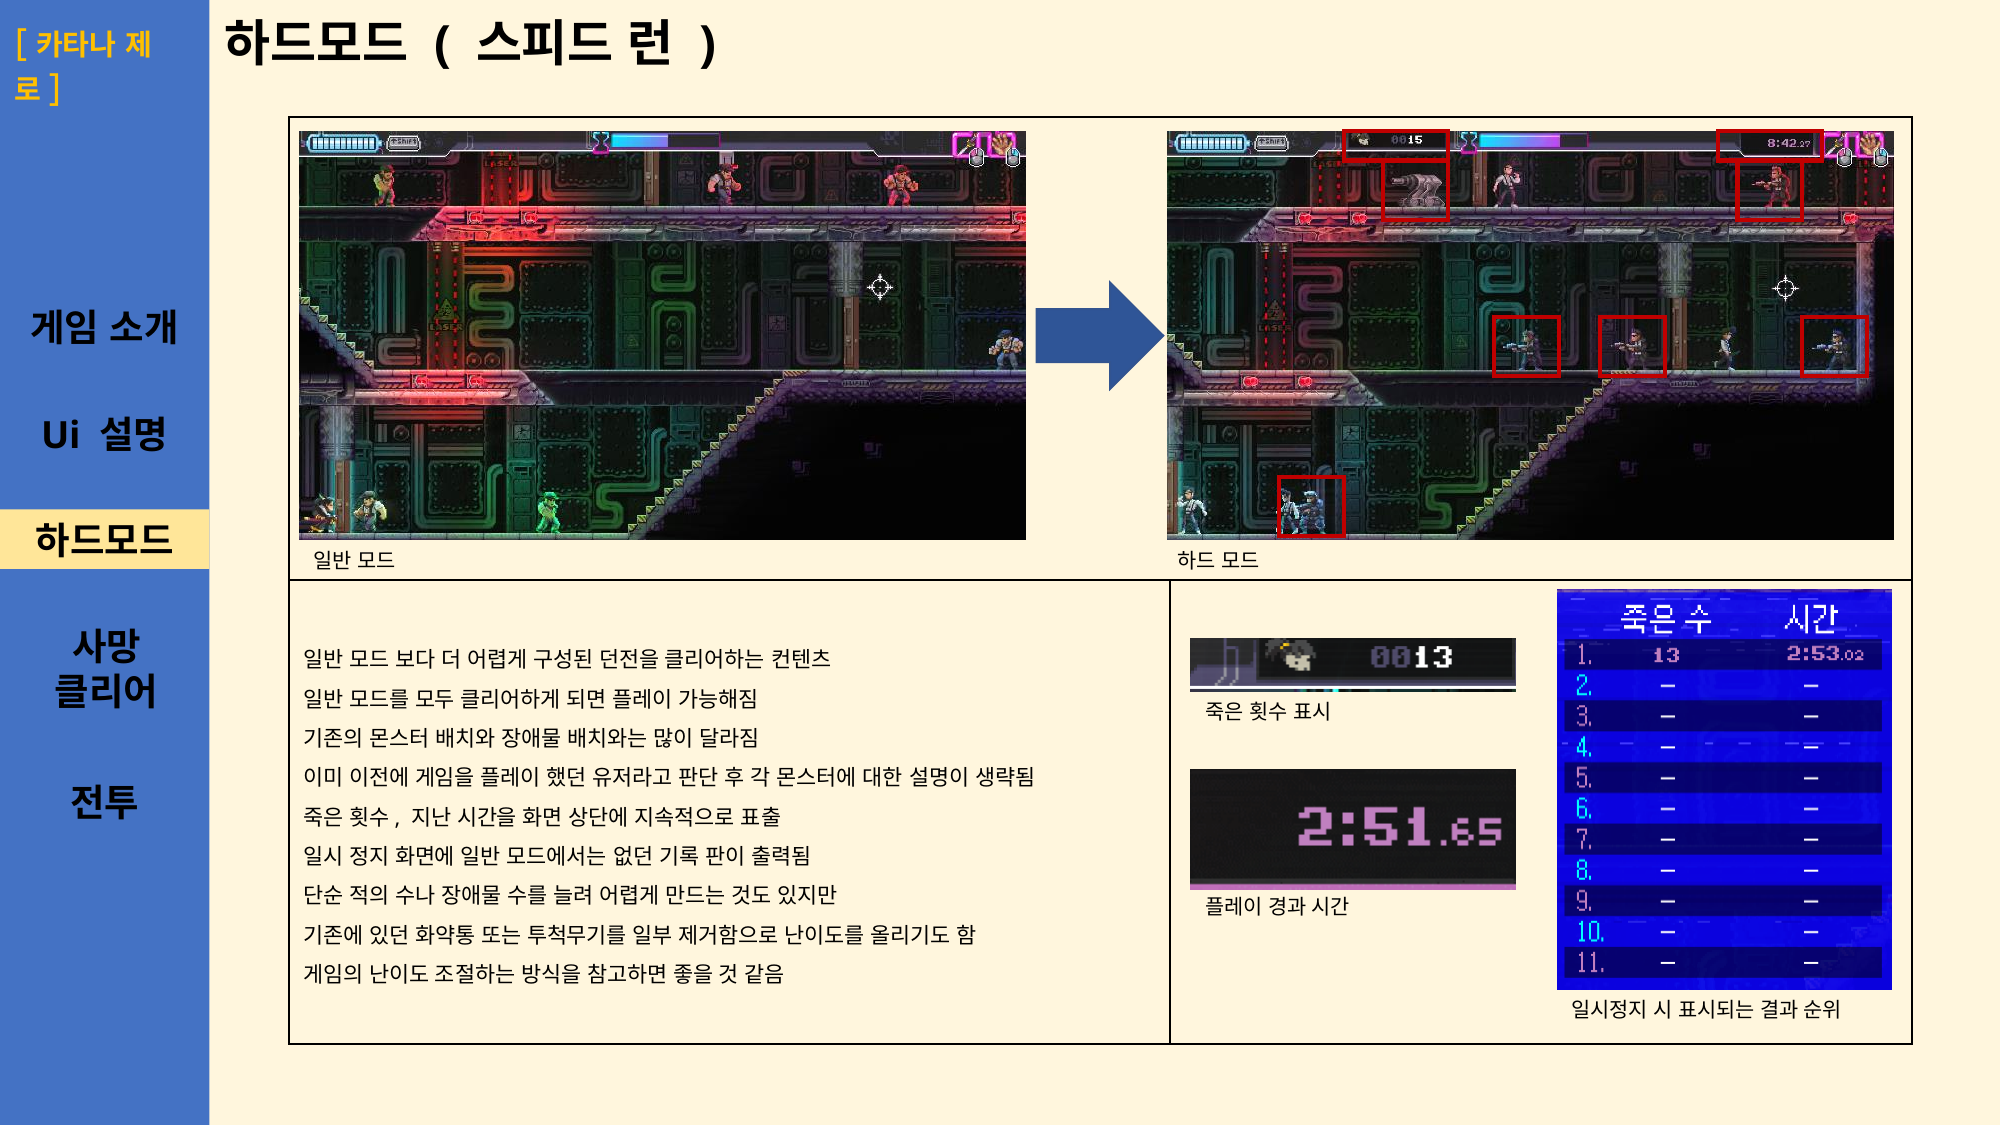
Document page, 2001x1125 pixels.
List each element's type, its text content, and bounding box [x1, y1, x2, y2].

title 하드모드 ( 스피드 런 ) [209, 11, 1935, 71]
text_box 일반 모드 보다 더 어렵게 구성된 던전을 클리어하는 컨텐츠 일반 모드를 모두 클리어하게 되면 플레이 가능해짐 기존의 몬스터 배치와 장애물 배치와는 많이 달라짐 이미 이전에 게임을 플레이 했던 유저라고 판단 후 각 몬스터에 대한 설명이 생략됨 죽은 횟수, 지난 시간을 화면 상단에 지속적으로 표출 일시 정지 화면에 일반 모드에서는 없던 기록 판이 출력됨 단순 적의 수나 장애물 수를 늘려 어렵게 만드는 것도 있지만 기존에 있던 화약통 또는 투척무기를 일부 제거함으로 난이도를 올리기도 함 게임의 난이도 조절하는 방식을 참고하면 좋을 것 같음 [288, 625, 1170, 995]
text_box Ui 설명 [0, 403, 210, 463]
text_box 게임 소개 [0, 297, 210, 357]
text_box 하드모드 [0, 509, 210, 569]
text_box [288, 581, 1171, 1045]
picture [1190, 758, 1516, 890]
text_box [1171, 581, 1913, 1045]
text_box 전투 [0, 771, 210, 831]
picture [1190, 638, 1516, 692]
picture [1557, 589, 1892, 990]
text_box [288, 116, 1913, 581]
text_box 사망 클리어 [0, 615, 225, 721]
